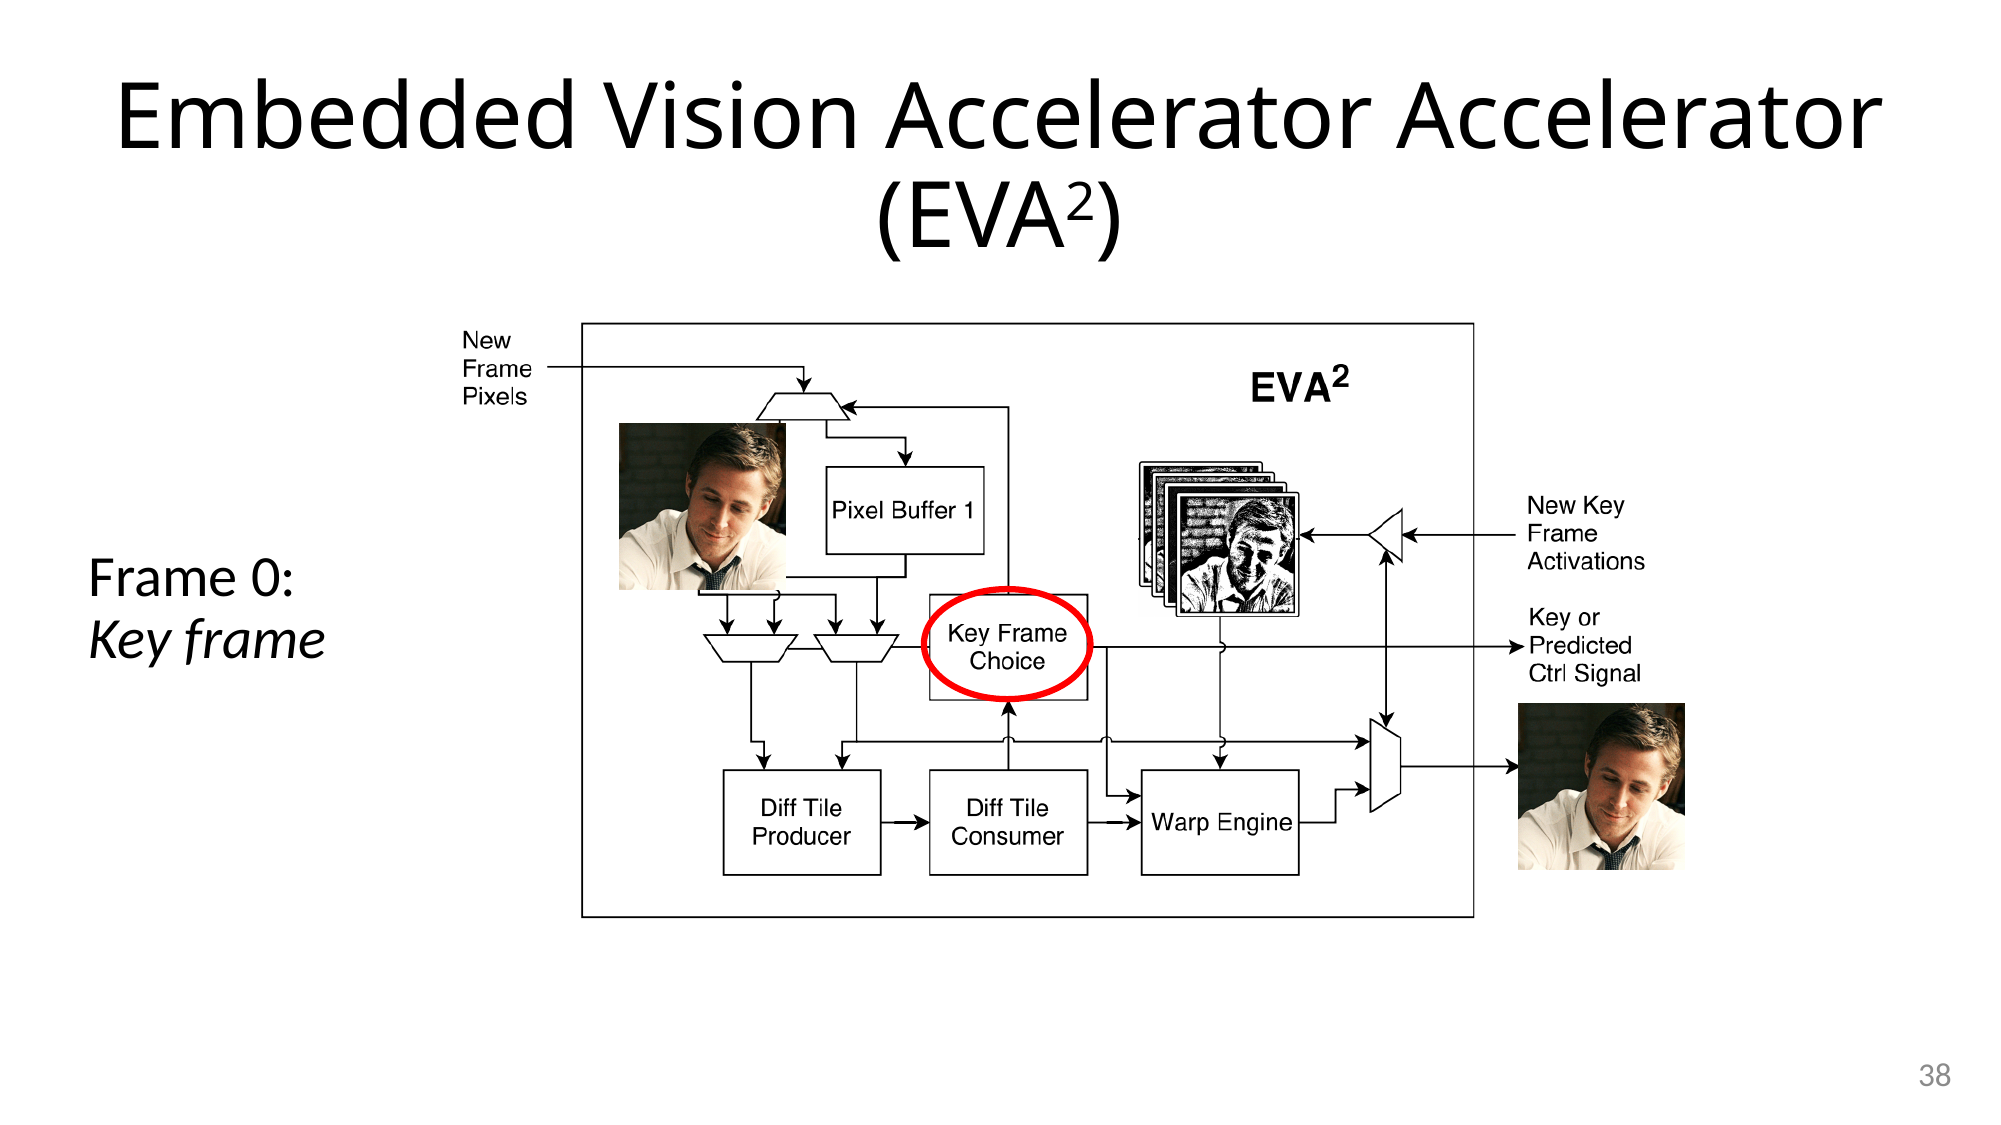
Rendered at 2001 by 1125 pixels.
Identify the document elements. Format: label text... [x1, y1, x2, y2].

text_box Frame 0: Key frame [73, 538, 402, 704]
picture [440, 272, 1685, 961]
slide_number 38 [1516, 1042, 1967, 1103]
title Embedded Vision Accelerator Accelerator (EVA2) [0, 59, 2000, 278]
